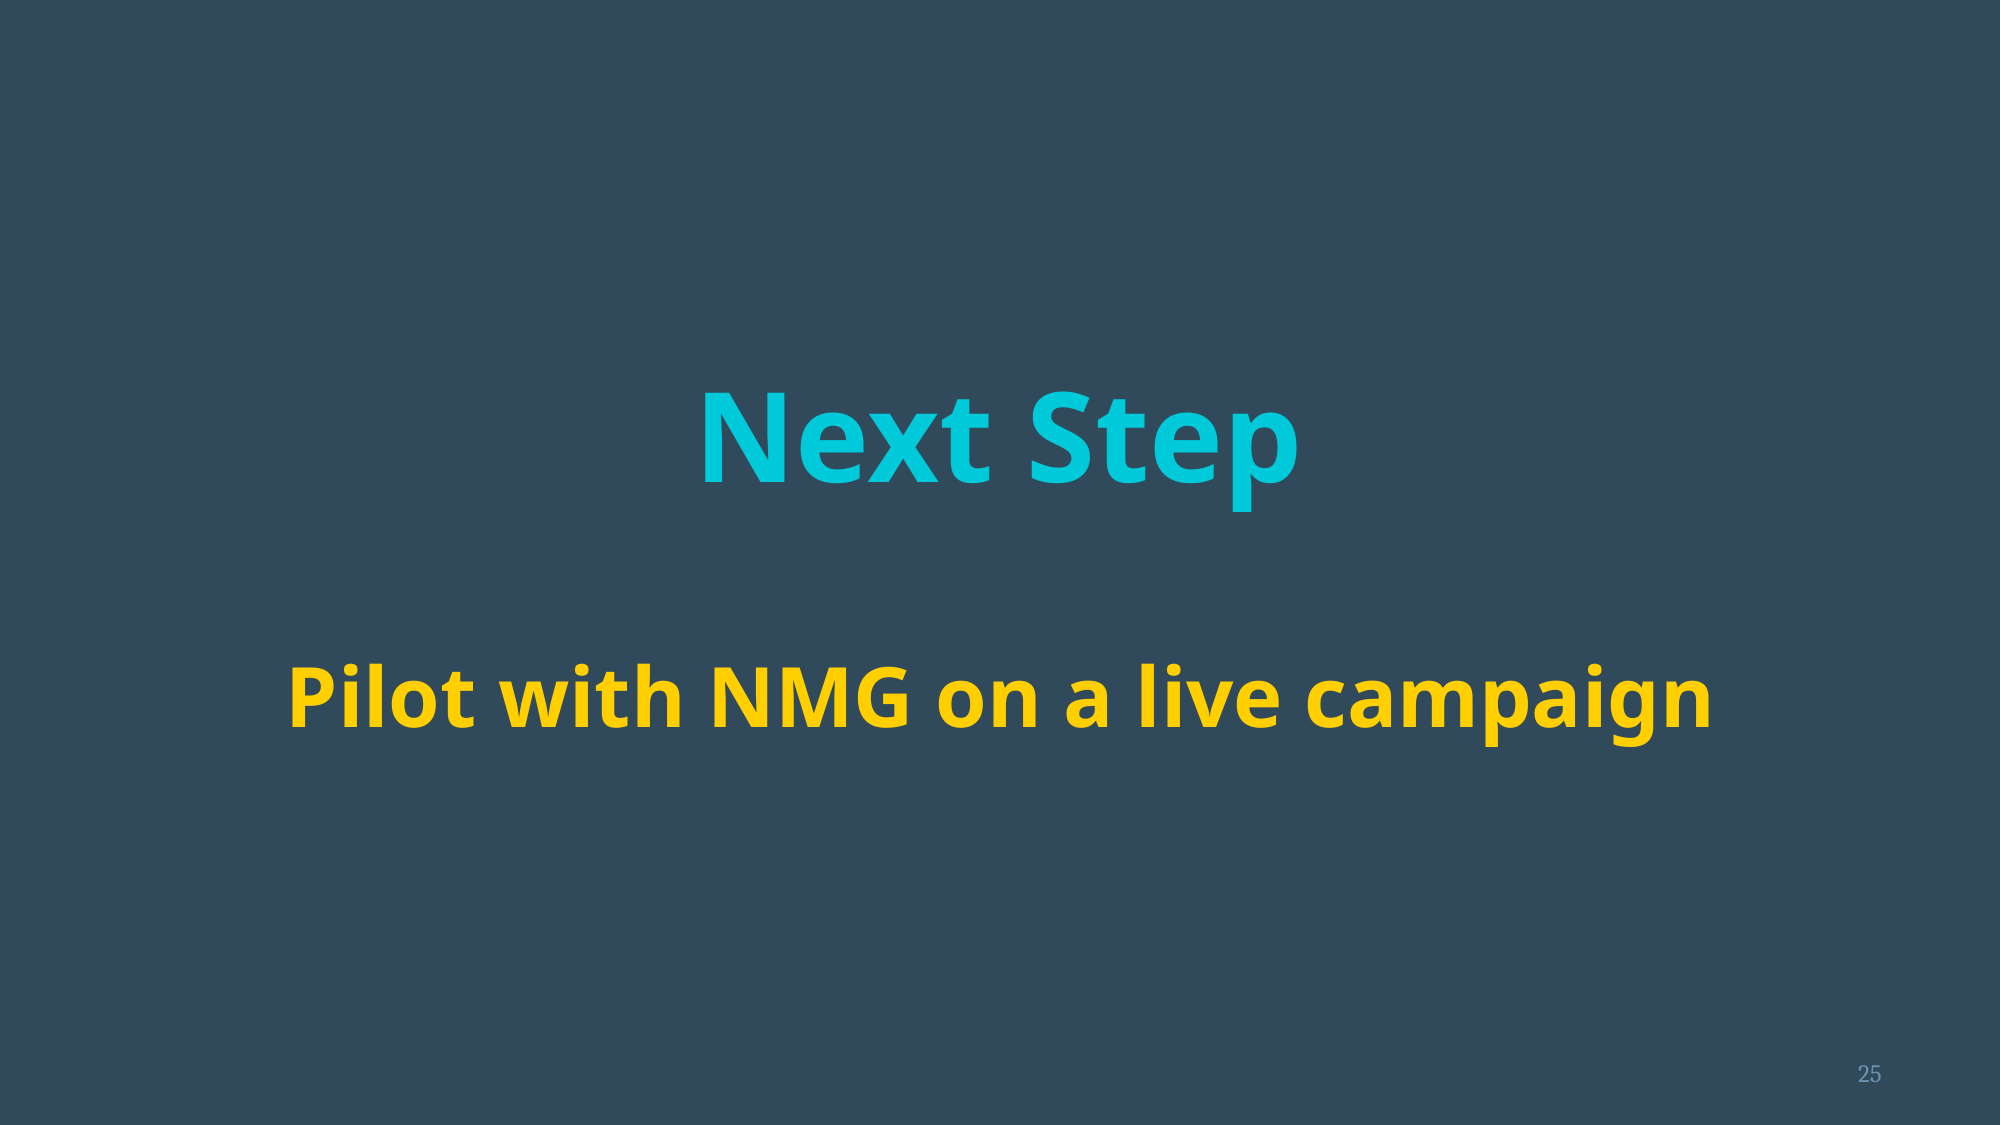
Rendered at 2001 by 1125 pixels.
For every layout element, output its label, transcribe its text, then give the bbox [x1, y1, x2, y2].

title Next Step [266, 56, 1731, 510]
slide_number ‹#› [1476, 1042, 1882, 1103]
text_box Pilot with NMG on a live campaign [16, 640, 1986, 768]
